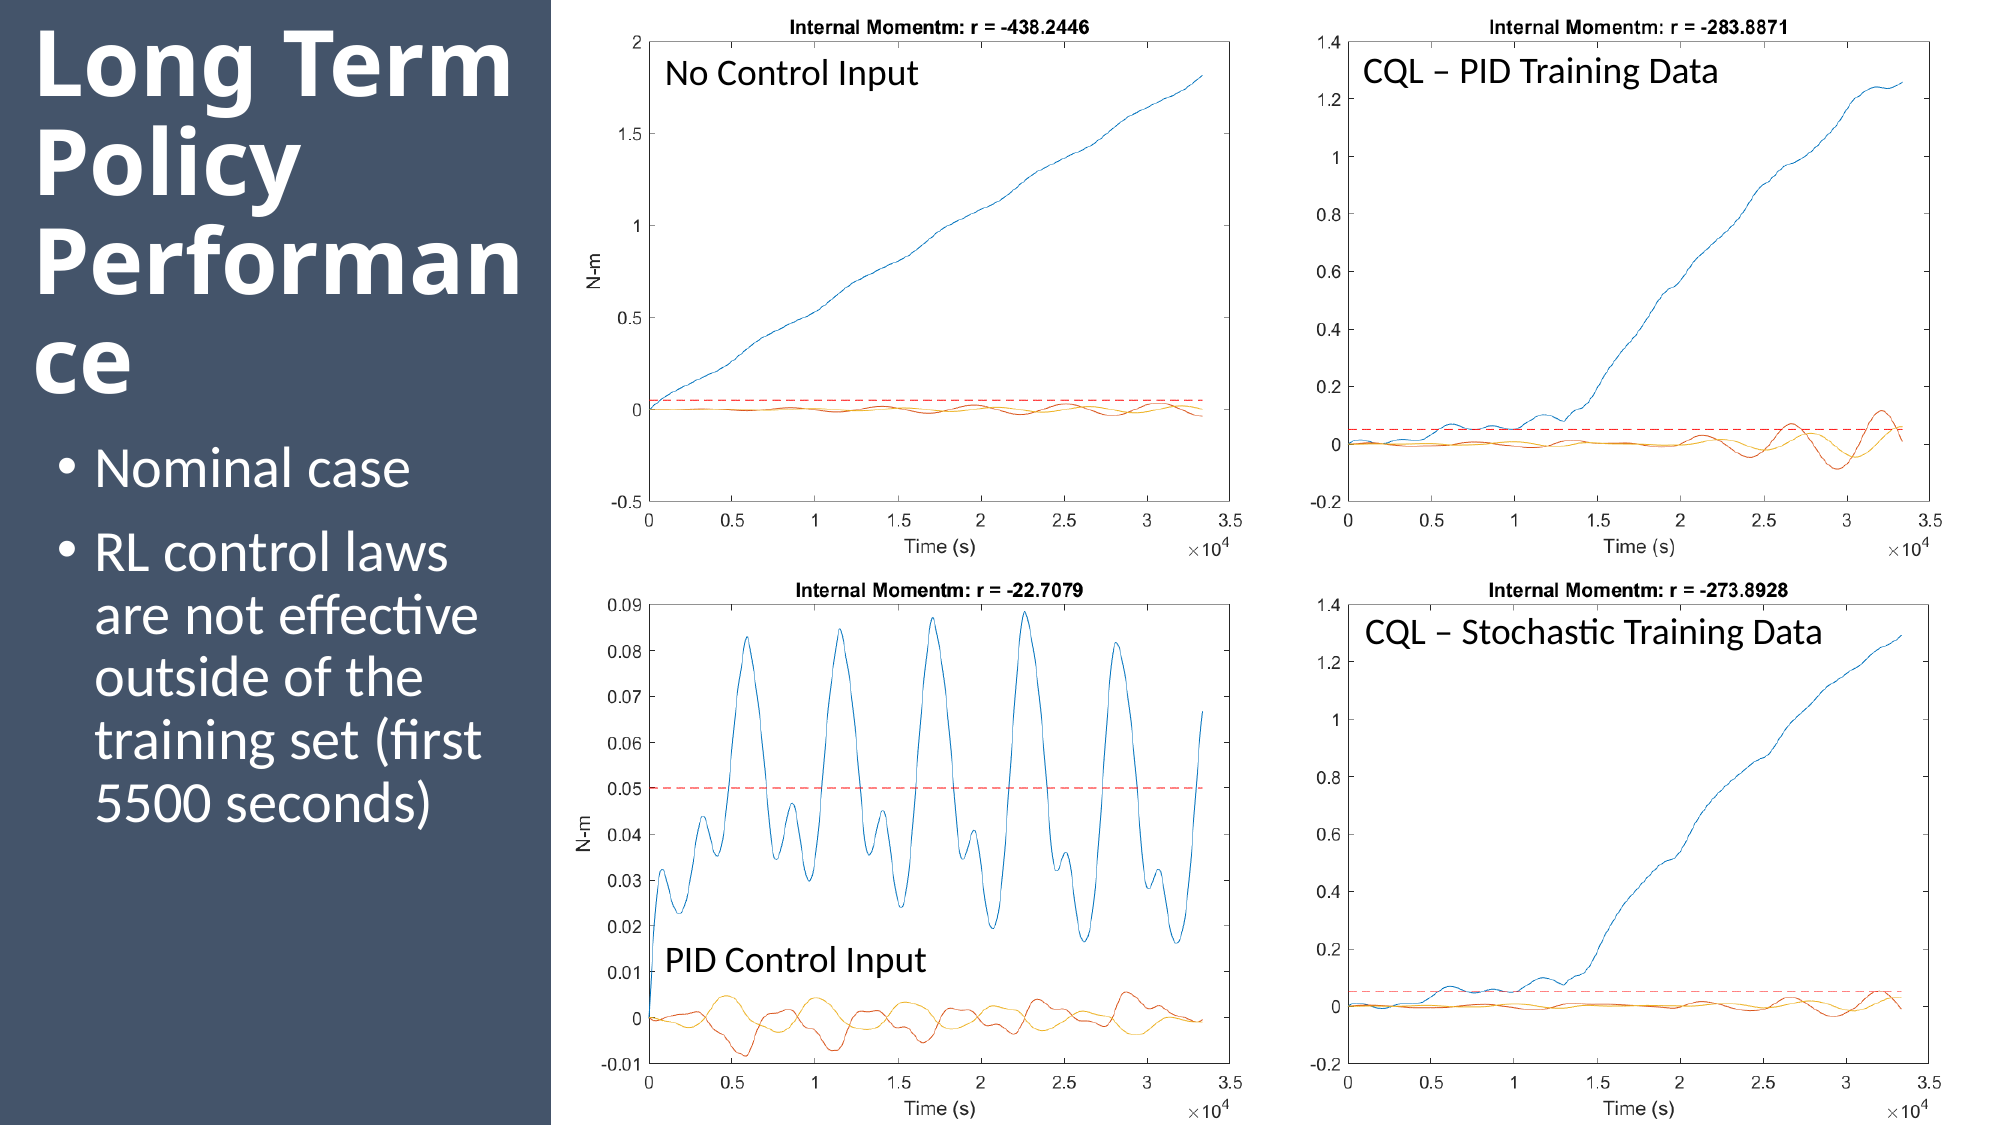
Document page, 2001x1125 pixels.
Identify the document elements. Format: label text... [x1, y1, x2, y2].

title Long Term Policy Performance [17, 0, 550, 430]
picture [550, 0, 2000, 1125]
list Nominal case RL control laws are not effective outside of the training set (first 5500 seconds) [41, 429, 520, 1030]
